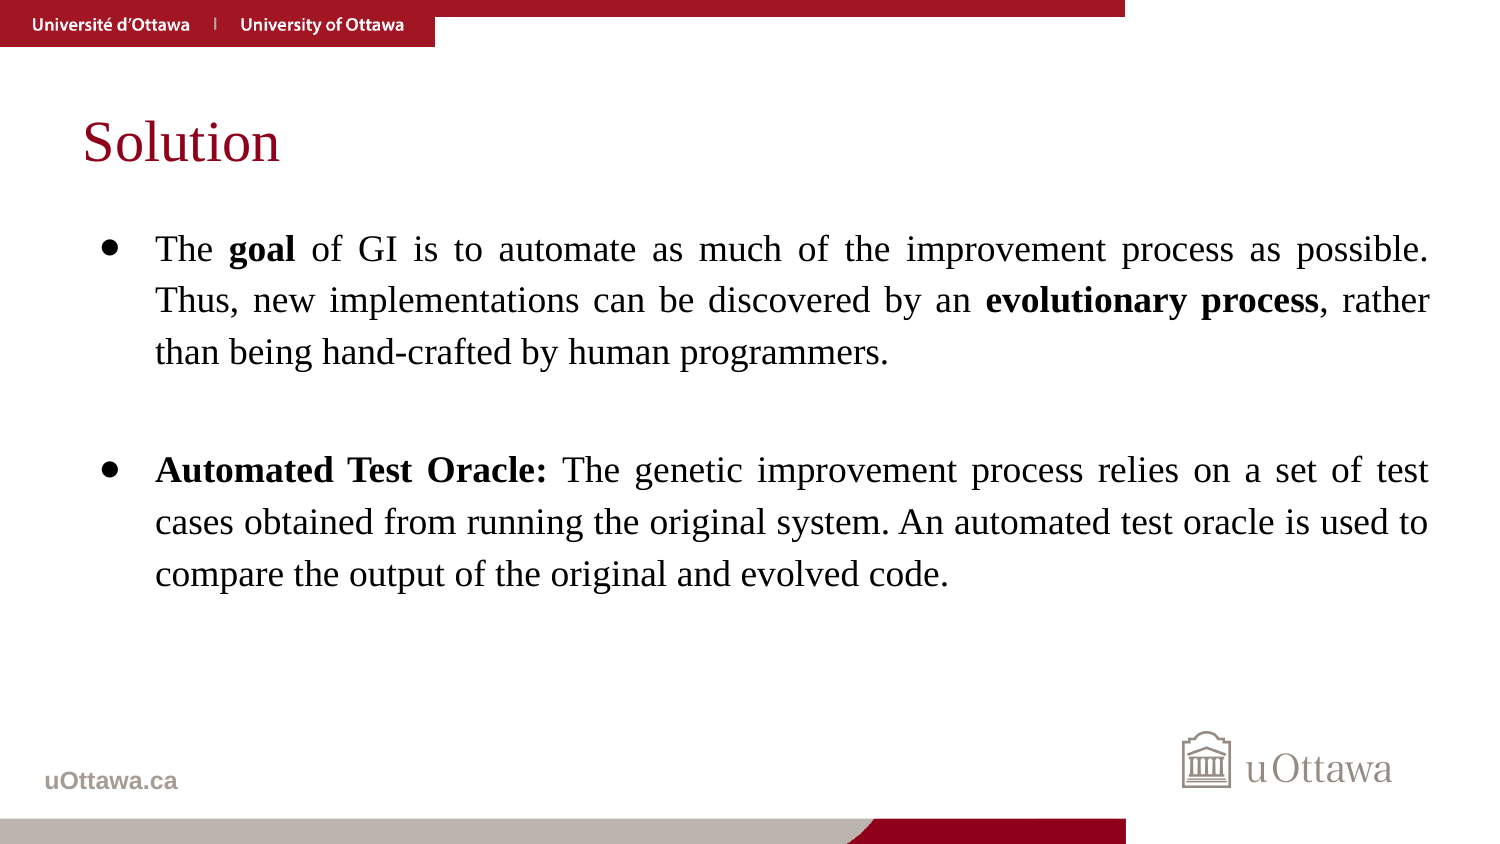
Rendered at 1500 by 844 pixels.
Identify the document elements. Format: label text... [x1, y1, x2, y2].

picture [1182, 740, 1392, 788]
title Solution [67, 85, 1344, 192]
picture [0, 819, 1126, 844]
list The goal of GI is to automate as much of the improvement process as possible. Thus, new implementations can be discovered by an evolutionary process, rather than being hand-crafted by human programmers. Automated Test Oracle: The genetic improvement process relies on a set of test cases obtained from running the original system. An automated test oracle is used to compare the output of the original and evolved code. [64, 209, 1446, 740]
picture [0, 0, 1125, 47]
